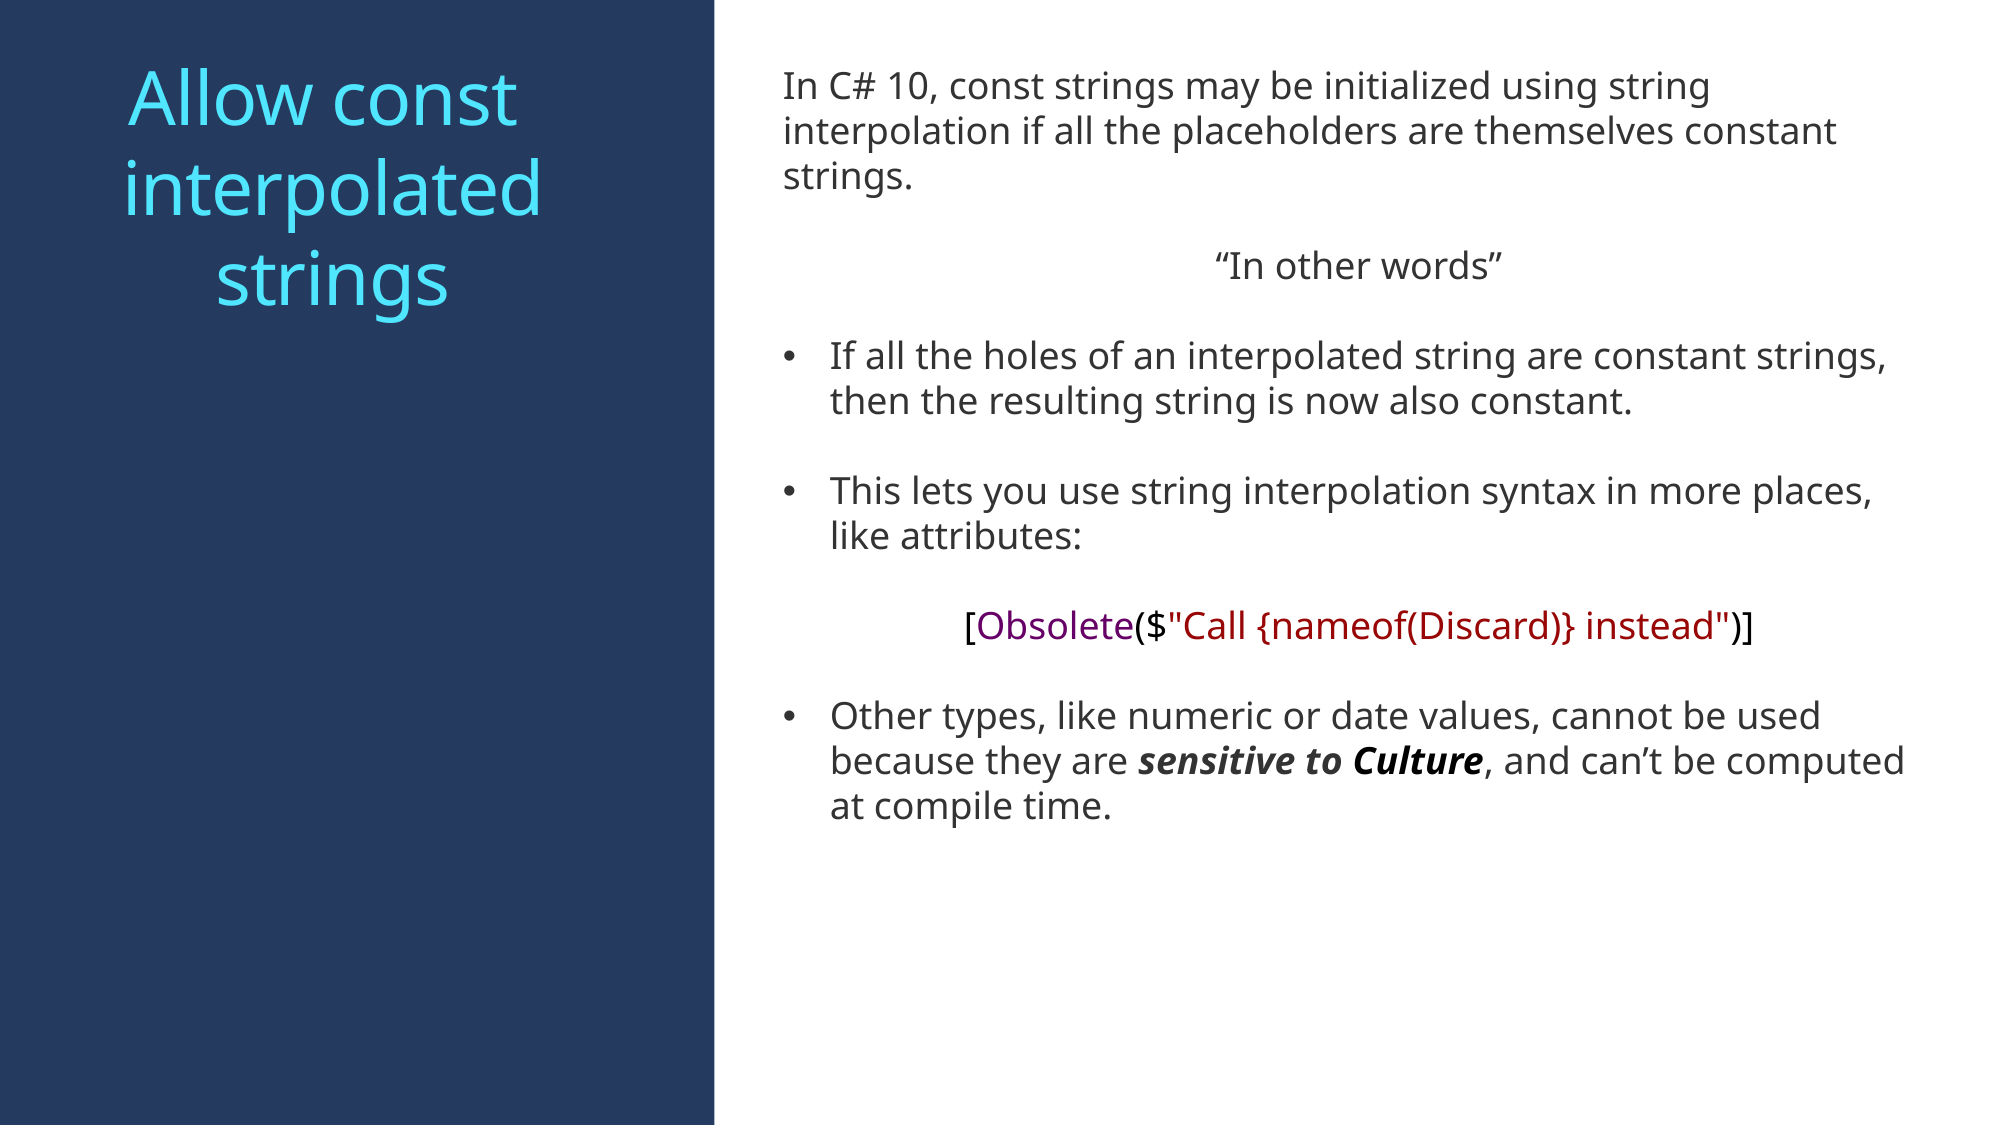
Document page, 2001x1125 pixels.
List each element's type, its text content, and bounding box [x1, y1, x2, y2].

text_box In C# 10, const strings may be initialized using string interpolation if all the placeholders are themselves constant strings. “In other words” If all the holes of an interpolated string are constant strings, then the resulting string is now also constant. This lets you use string interpolation syntax in more places, like attributes: [Obsolete($"Call {nameof(Discard)} instead")] Other types, like numeric or date values, cannot be used because they are sensitive to Culture, and can’t be computed at compile time. [767, 62, 1950, 835]
title Allow const interpolated strings [71, 50, 594, 563]
